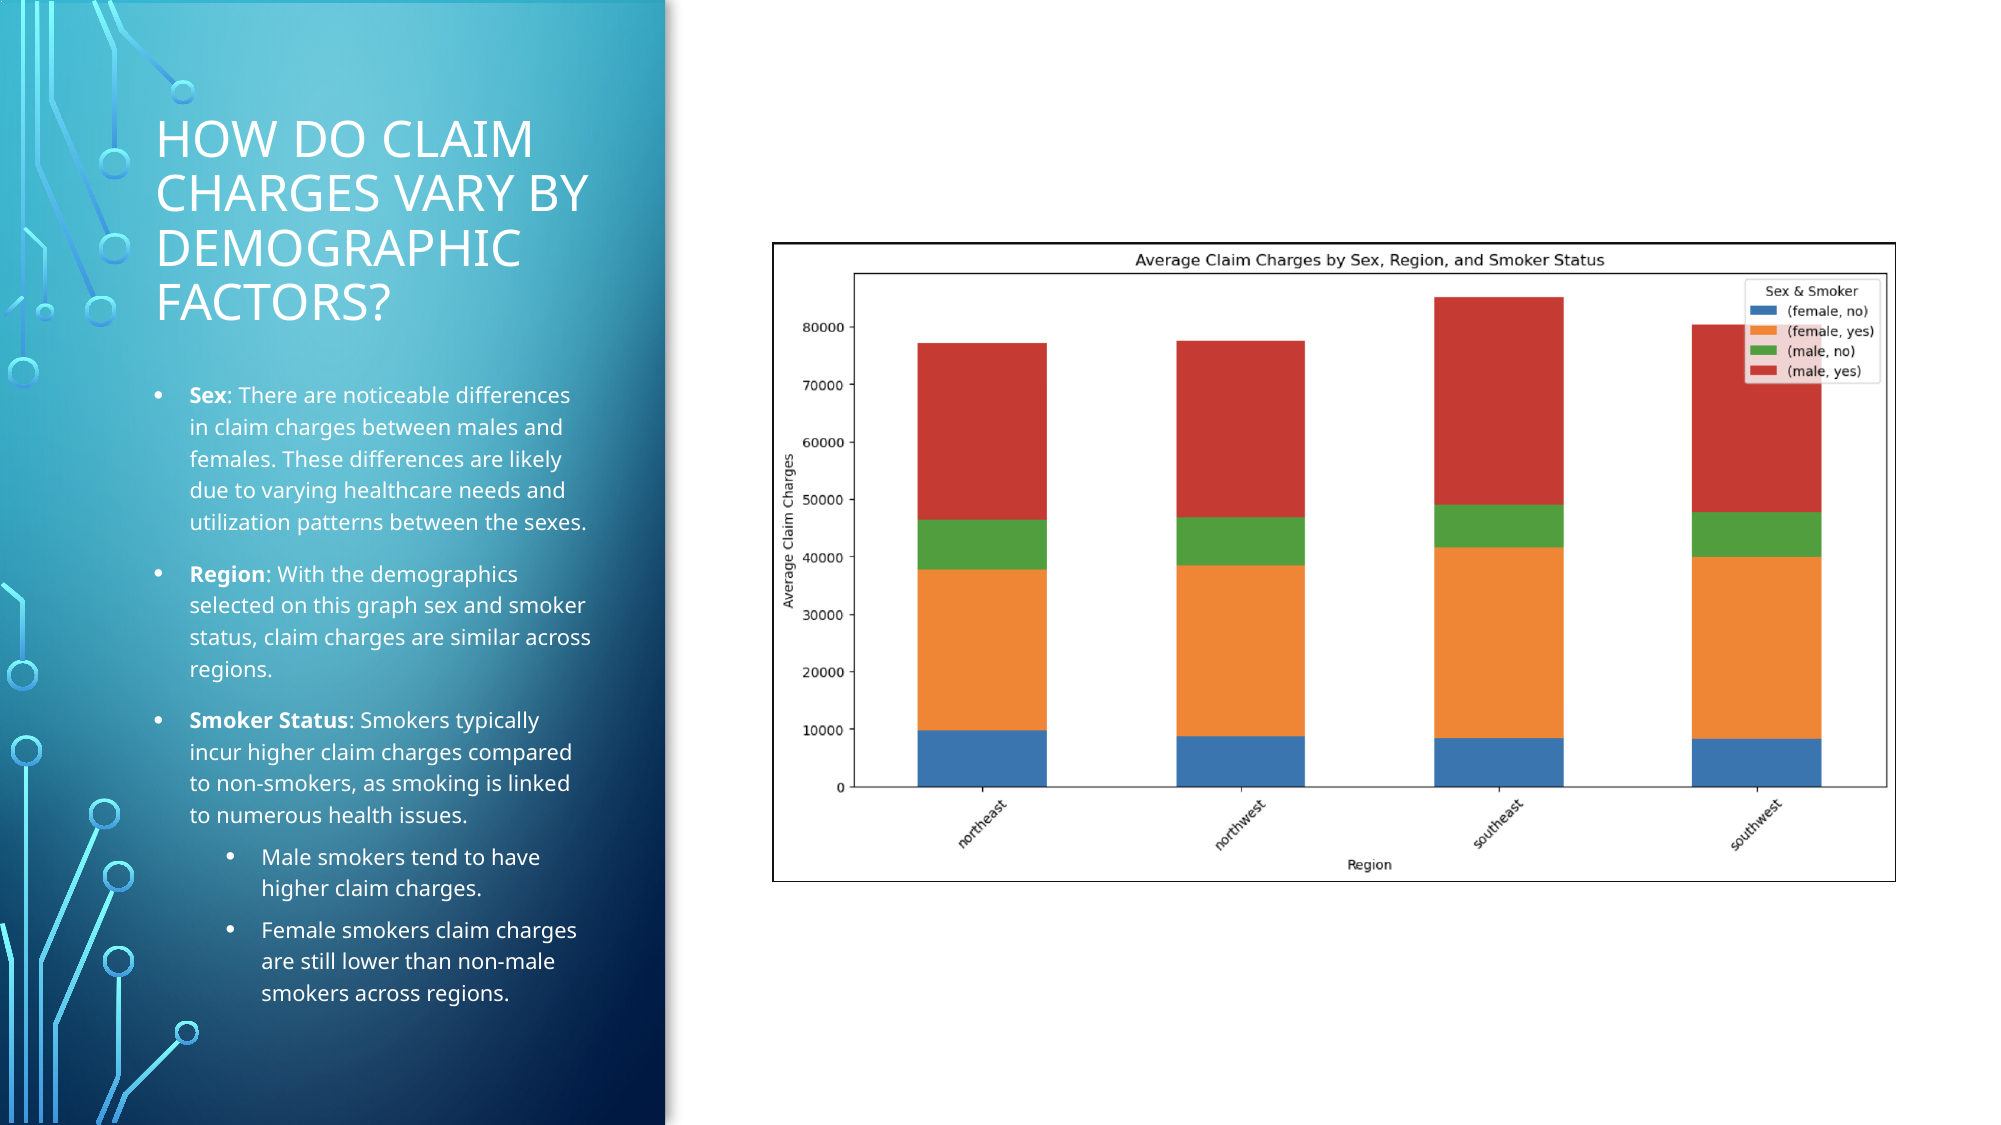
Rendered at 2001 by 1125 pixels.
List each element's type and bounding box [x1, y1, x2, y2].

text_box [678, 0, 2000, 1125]
picture [201, 0, 667, 1125]
picture [772, 241, 1896, 883]
text_box [0, 0, 201, 1125]
